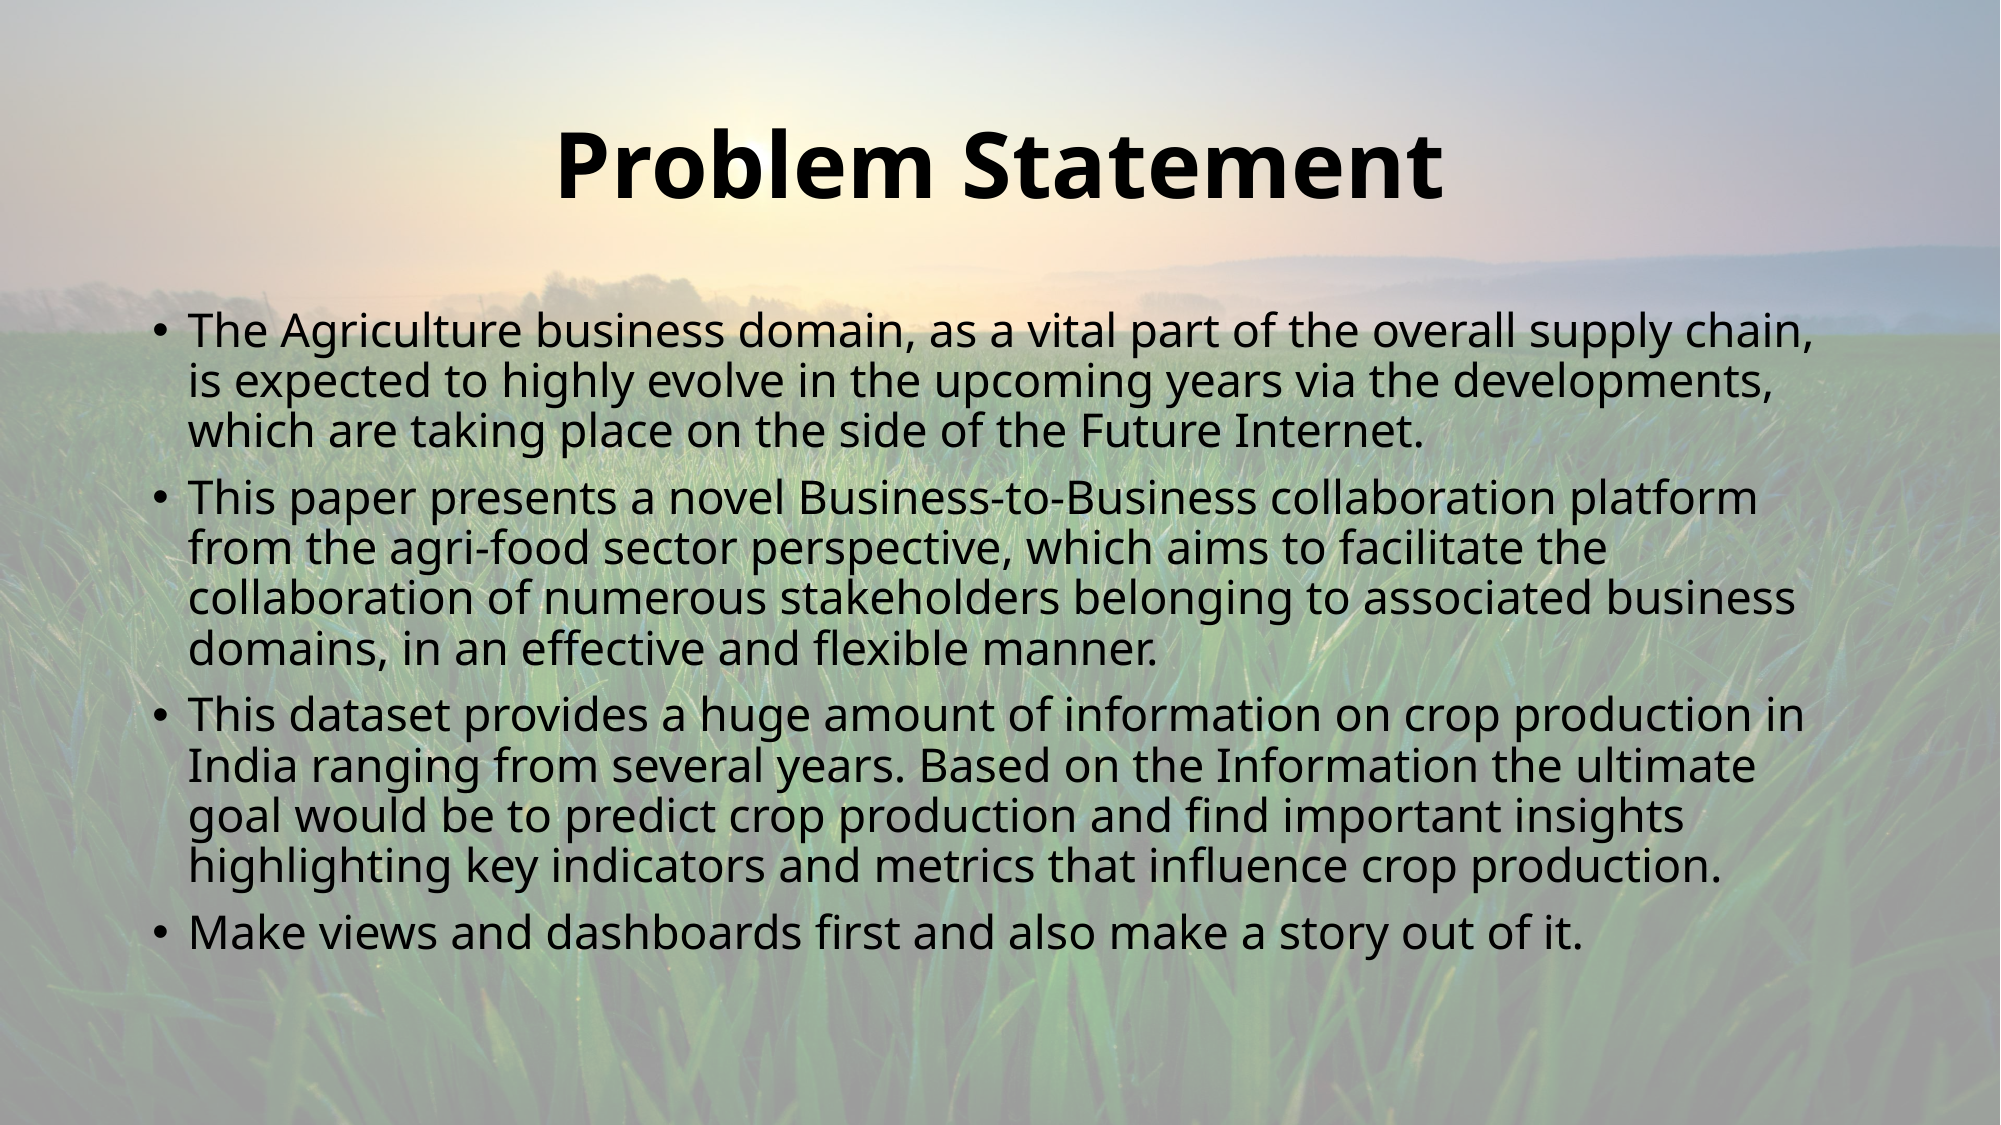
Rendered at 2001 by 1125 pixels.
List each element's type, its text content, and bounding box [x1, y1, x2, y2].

title Problem Statement [137, 59, 1863, 278]
list The Agriculture business domain, as a vital part of the overall supply chain, is expected to highly evolve in the upcoming years via the developments, which are taking place on the side of the Future Internet. This paper presents a novel Business-to-Business collaboration platform from the agri-food sector perspective, which aims to facilitate the collaboration of numerous stakeholders belonging to associated business domains, in an effective and flexible manner. This dataset provides a huge amount of information on crop production in India ranging from several years. Based on the Information the ultimate goal would be to predict crop production and find important insights highlighting key indicators and metrics that influence crop production. Make views and dashboards first and also make a story out of it. [137, 299, 1863, 1014]
